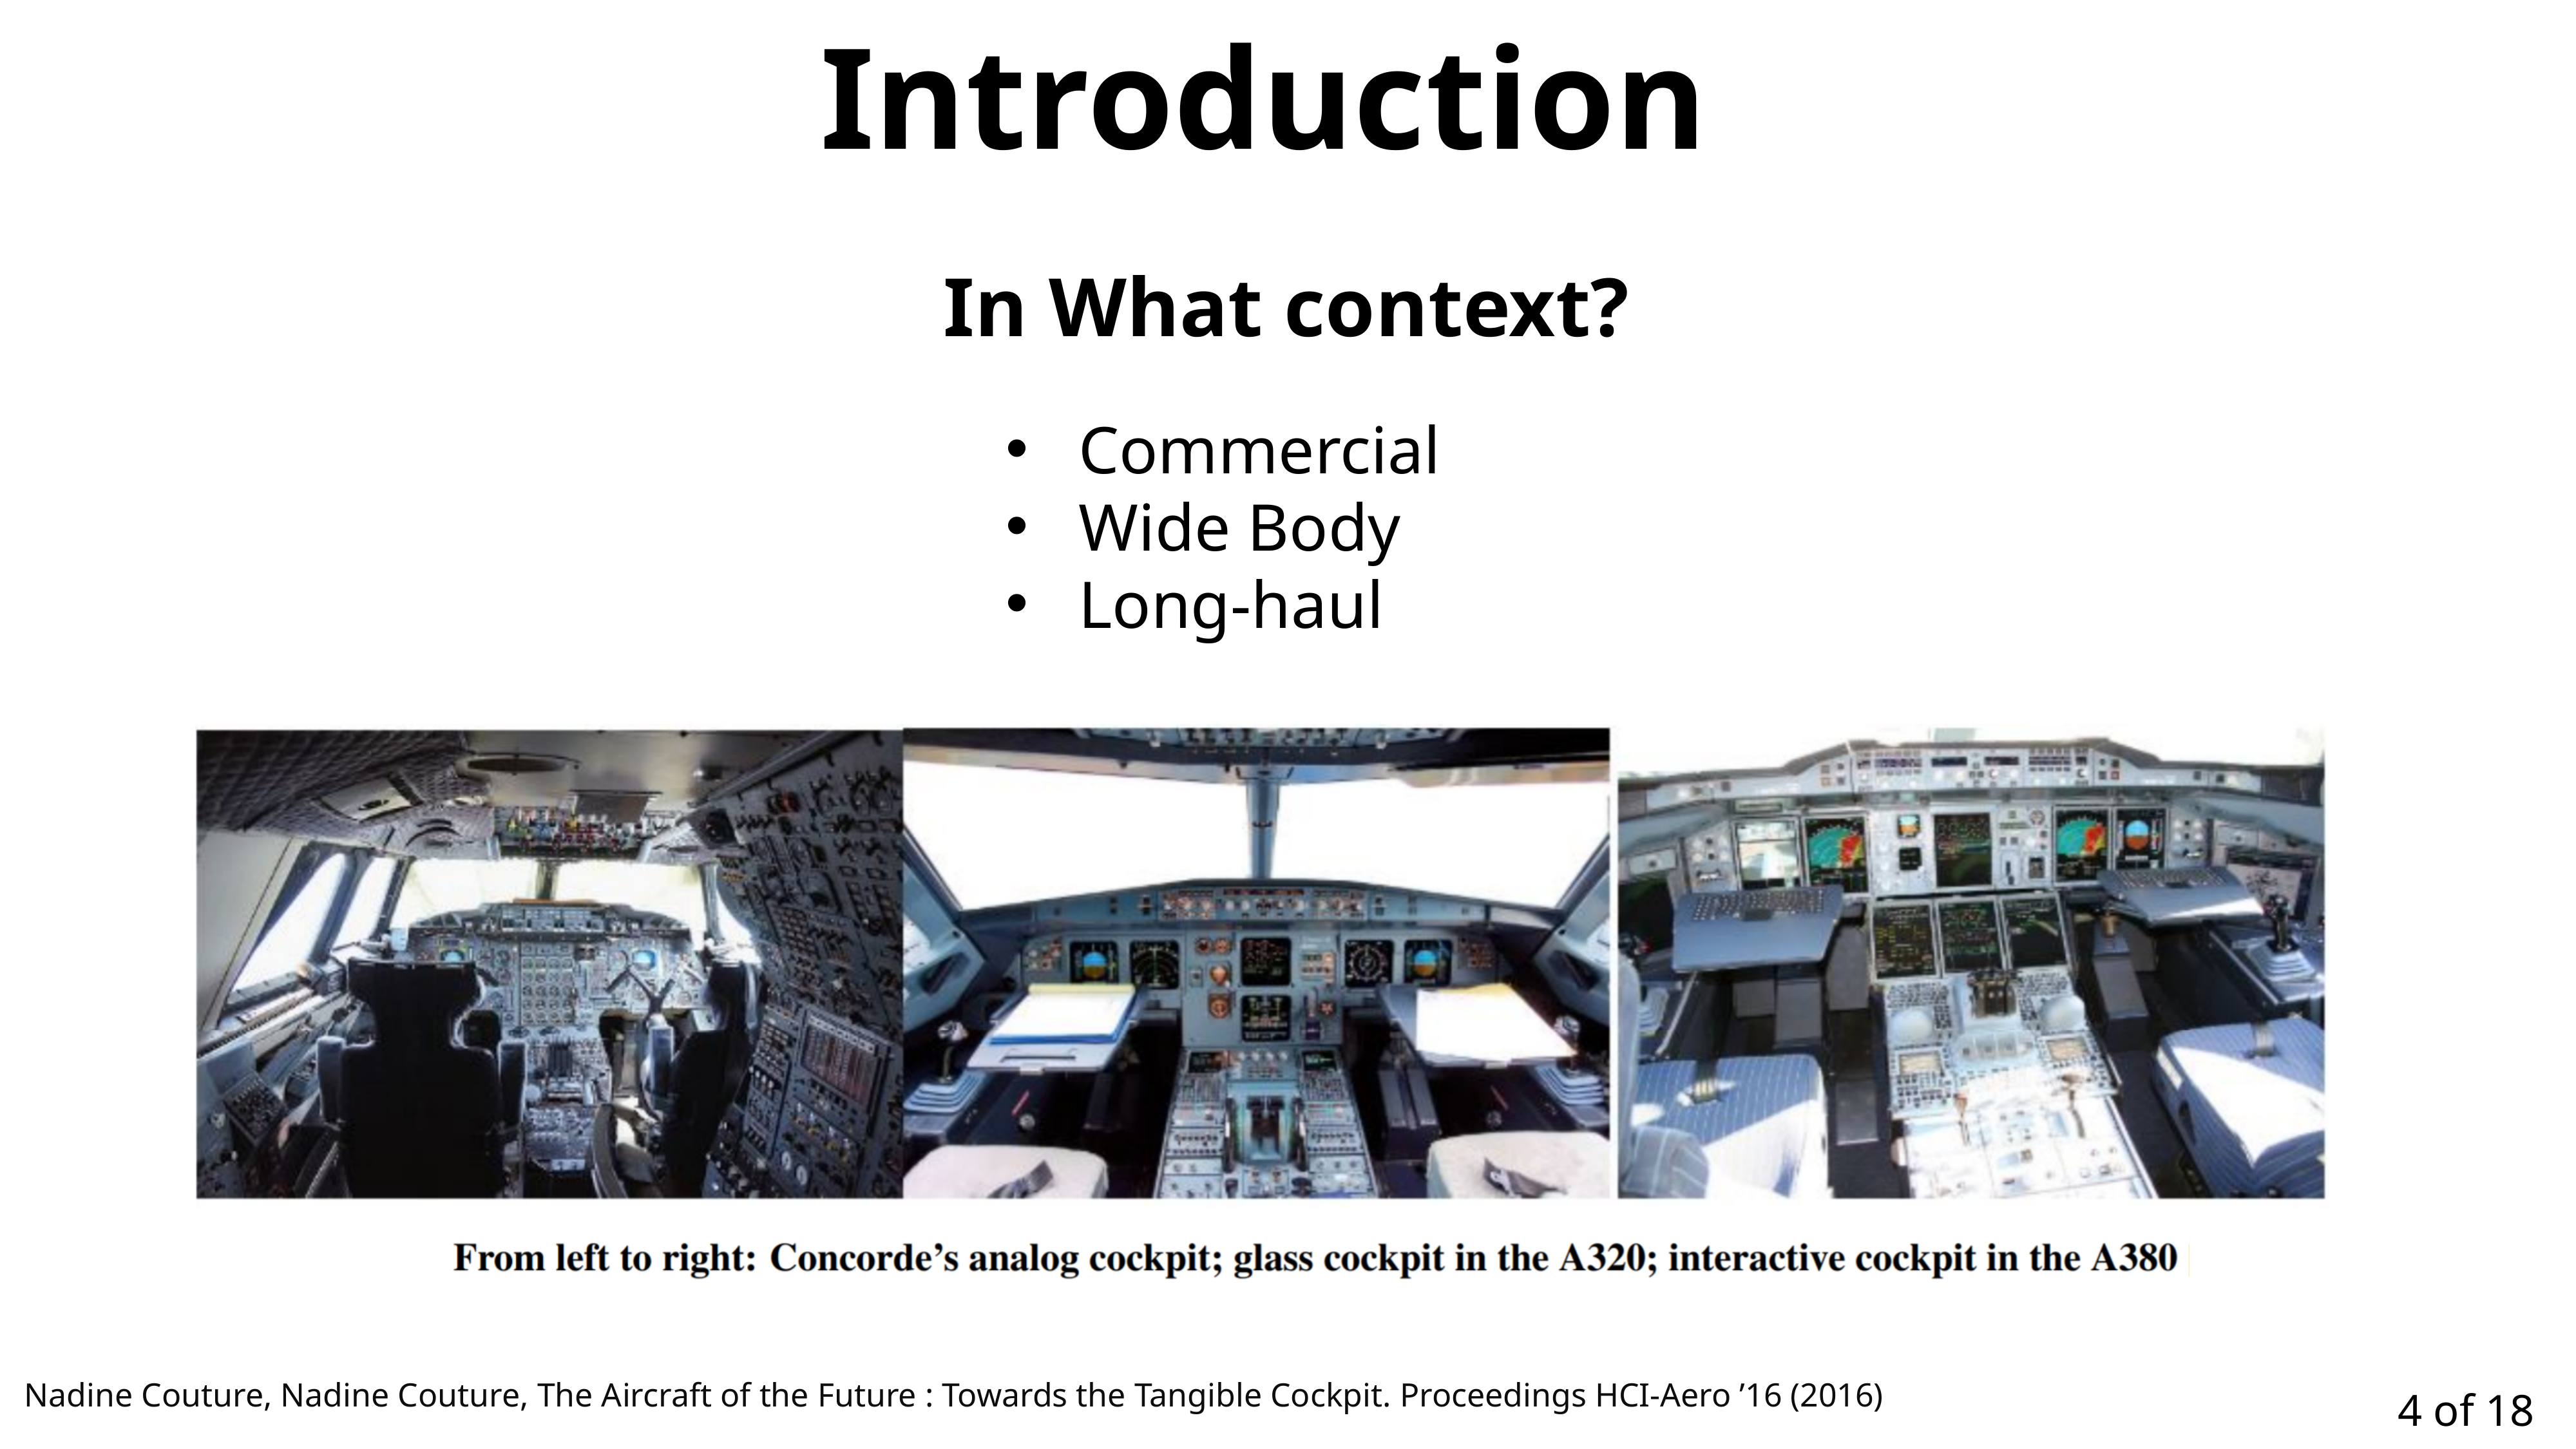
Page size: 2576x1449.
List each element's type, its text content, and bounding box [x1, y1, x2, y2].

text_box Commercial Wide Body Long-haul [997, 404, 1724, 646]
text_box 4 of 18 [2358, 1371, 2574, 1447]
text_box Nadine Couture, Nadine Couture, The Aircraft of the Future : Towards the Tangible Cockpit. Proceedings HCI-Aero ’16 (2016) [14, 1353, 2163, 1435]
text_box Introduction [810, 5, 1717, 182]
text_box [195, 724, 2333, 1307]
text_box In What context? [0, 251, 2574, 357]
